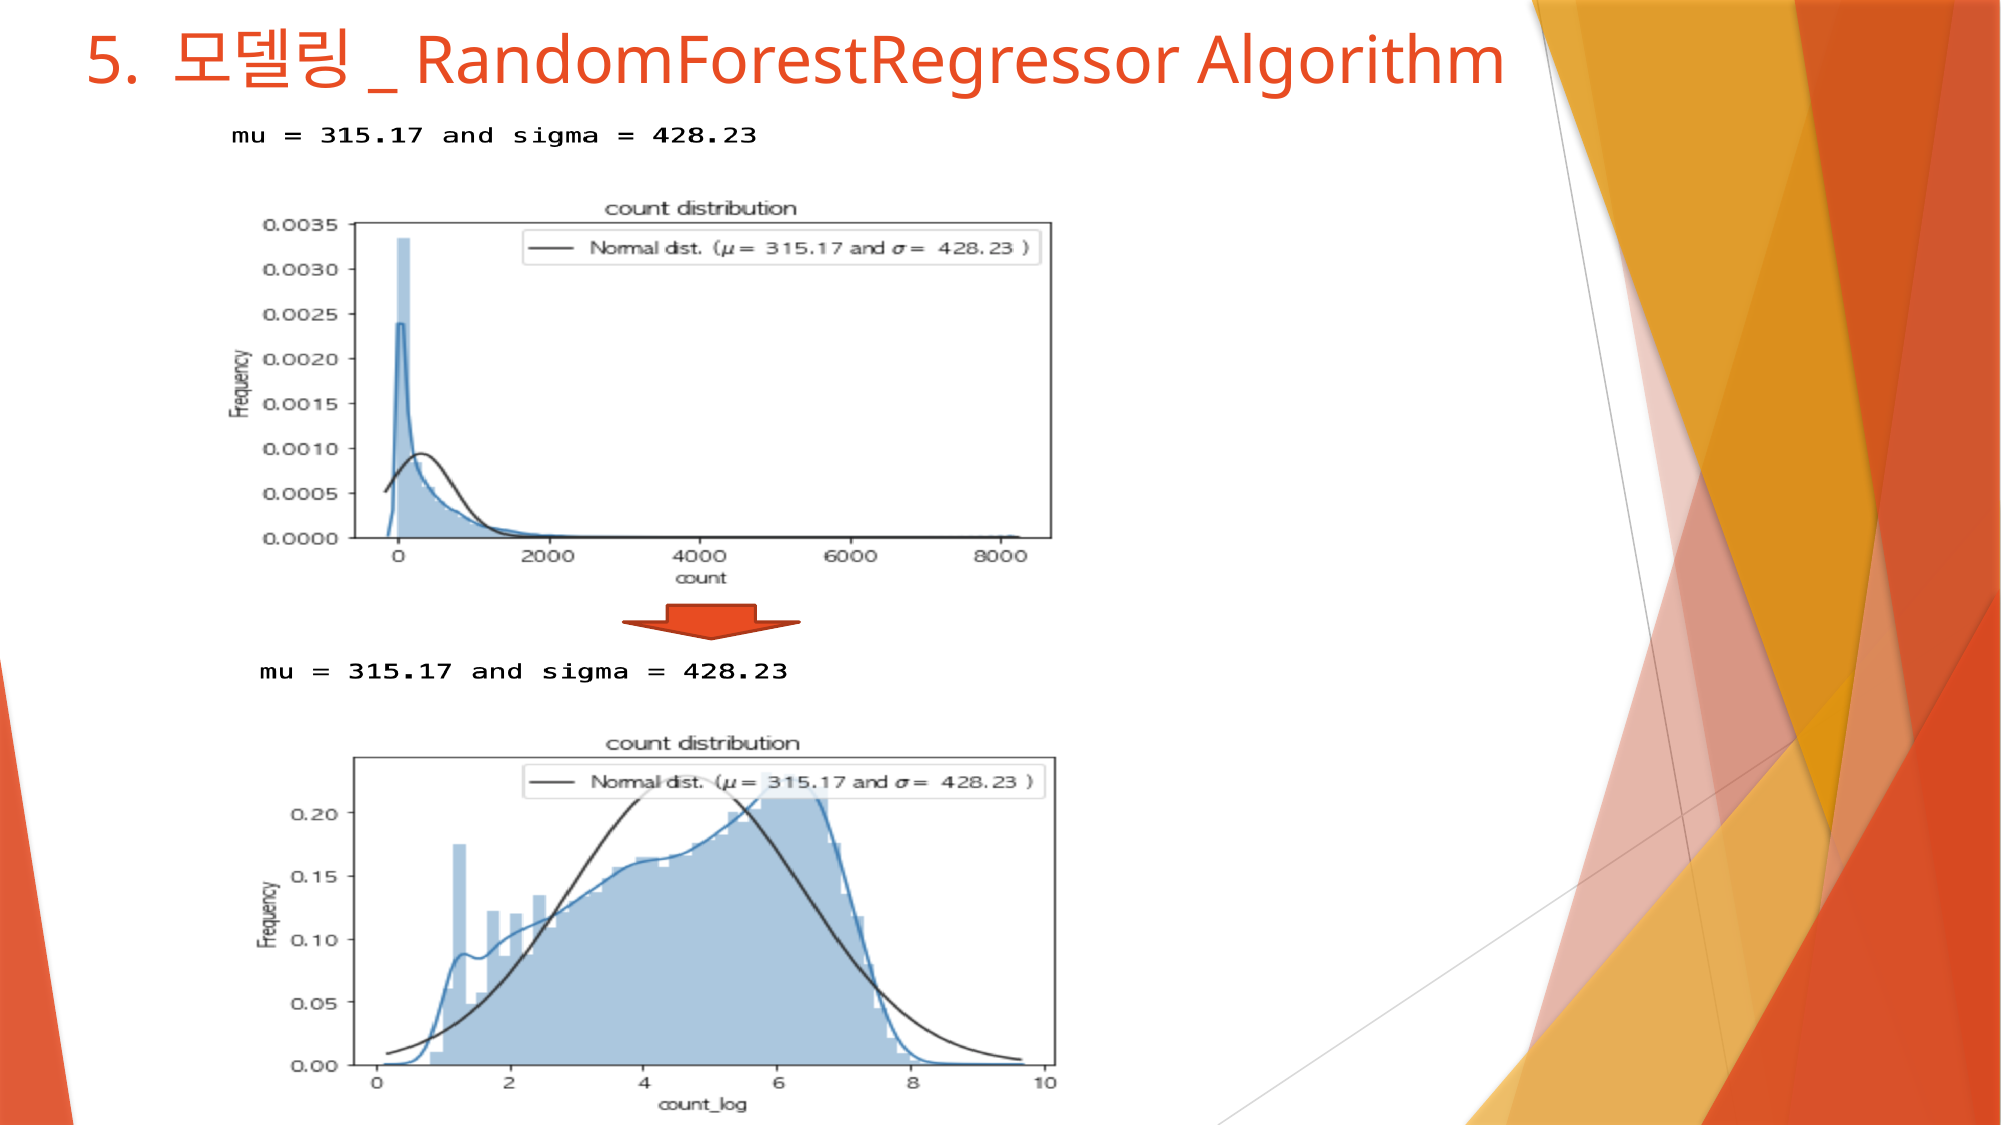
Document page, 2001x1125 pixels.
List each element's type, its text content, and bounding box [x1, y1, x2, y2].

picture [185, 108, 1148, 602]
text_box [621, 611, 801, 641]
text_box 5. 모델링_ RandomForestRegressor Algorithm [70, 0, 1528, 144]
picture [230, 642, 1109, 1125]
